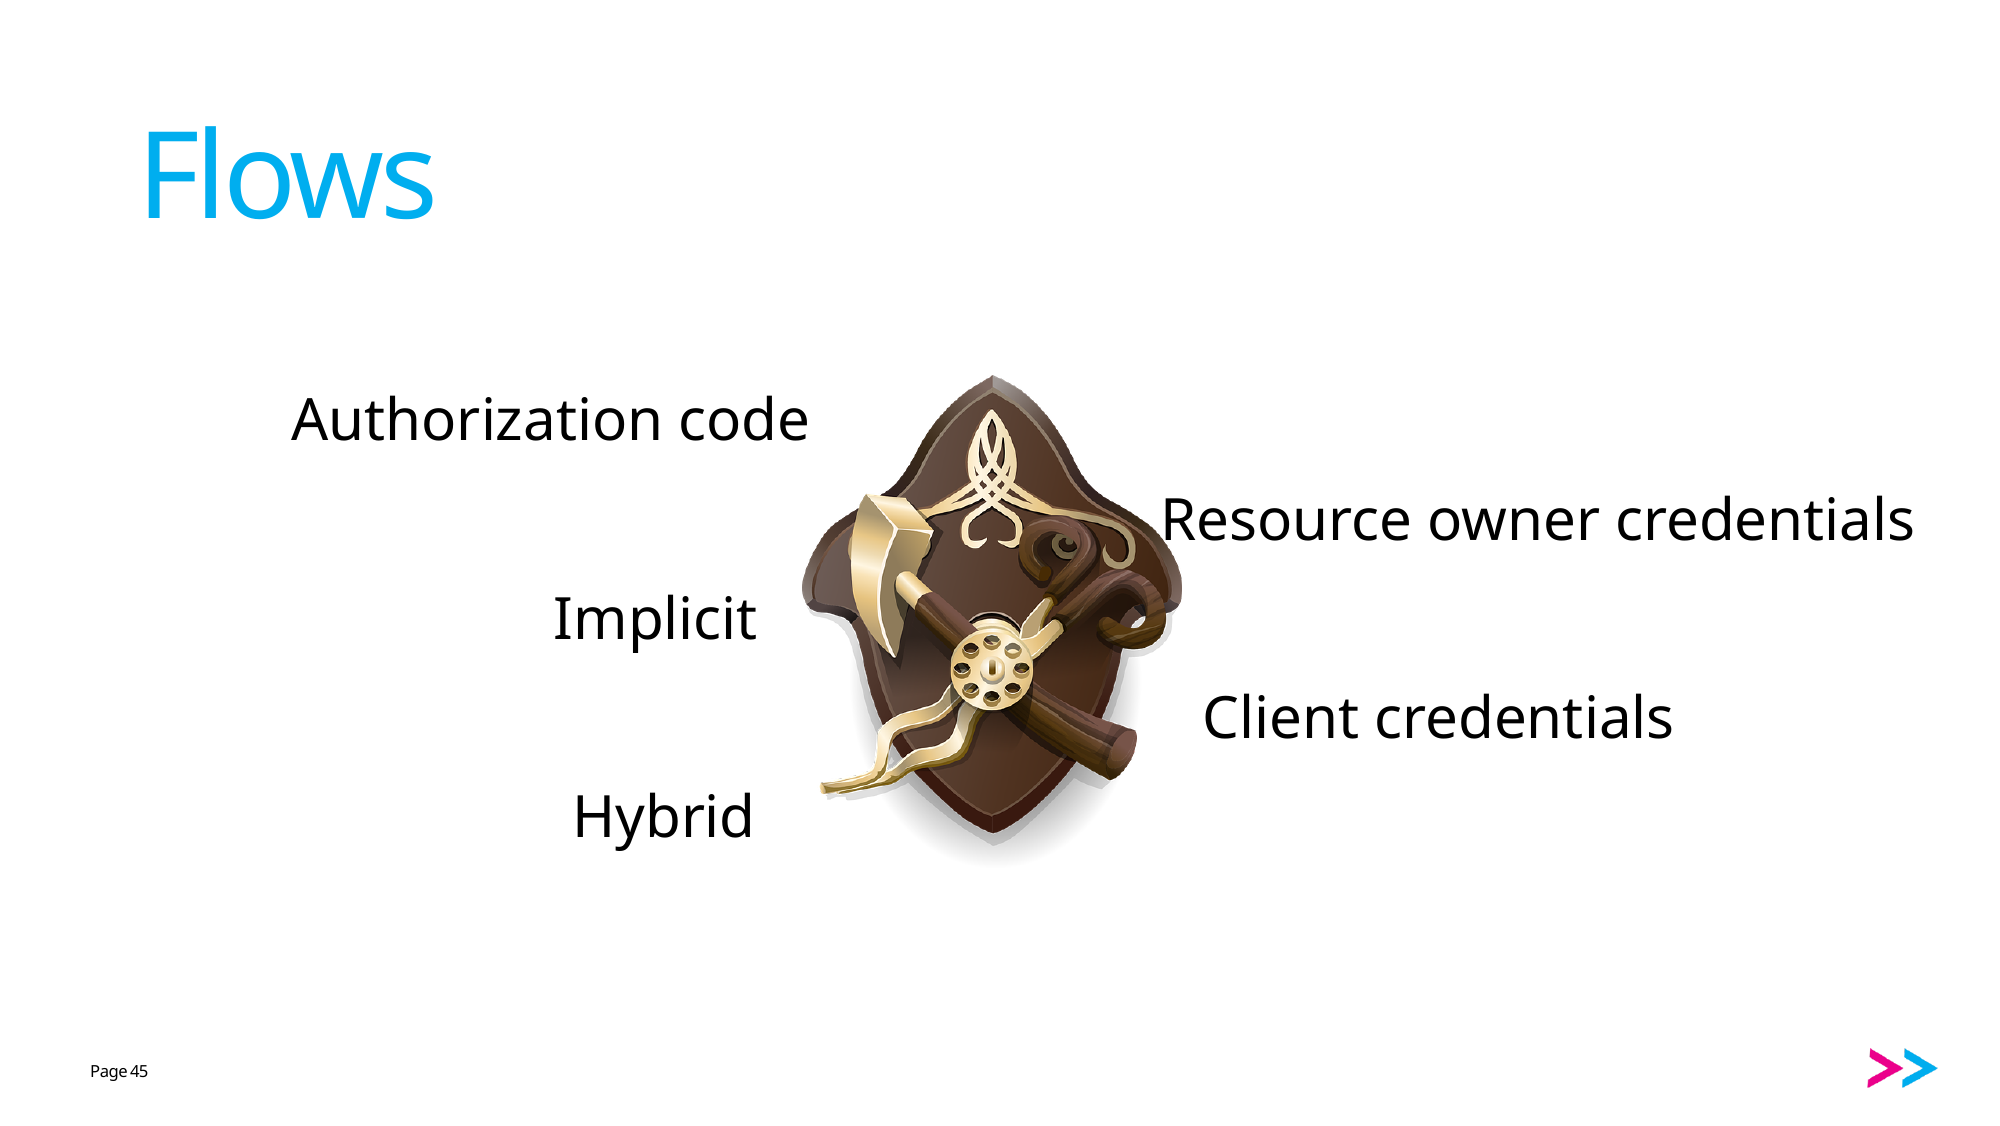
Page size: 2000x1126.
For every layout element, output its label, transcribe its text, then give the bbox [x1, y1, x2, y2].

text_box Resource owner credentials [1186, 474, 1931, 560]
picture [1905, 1048, 1938, 1088]
text_box Client credentials [1188, 672, 1690, 758]
title Flows [137, 54, 1786, 243]
text_box Authorization code [276, 375, 800, 460]
picture [1867, 1048, 1921, 1088]
text_box Implicit [539, 573, 773, 659]
picture [802, 374, 1182, 876]
slide_number 45 [130, 1061, 166, 1113]
text_box Hybrid [557, 772, 771, 857]
